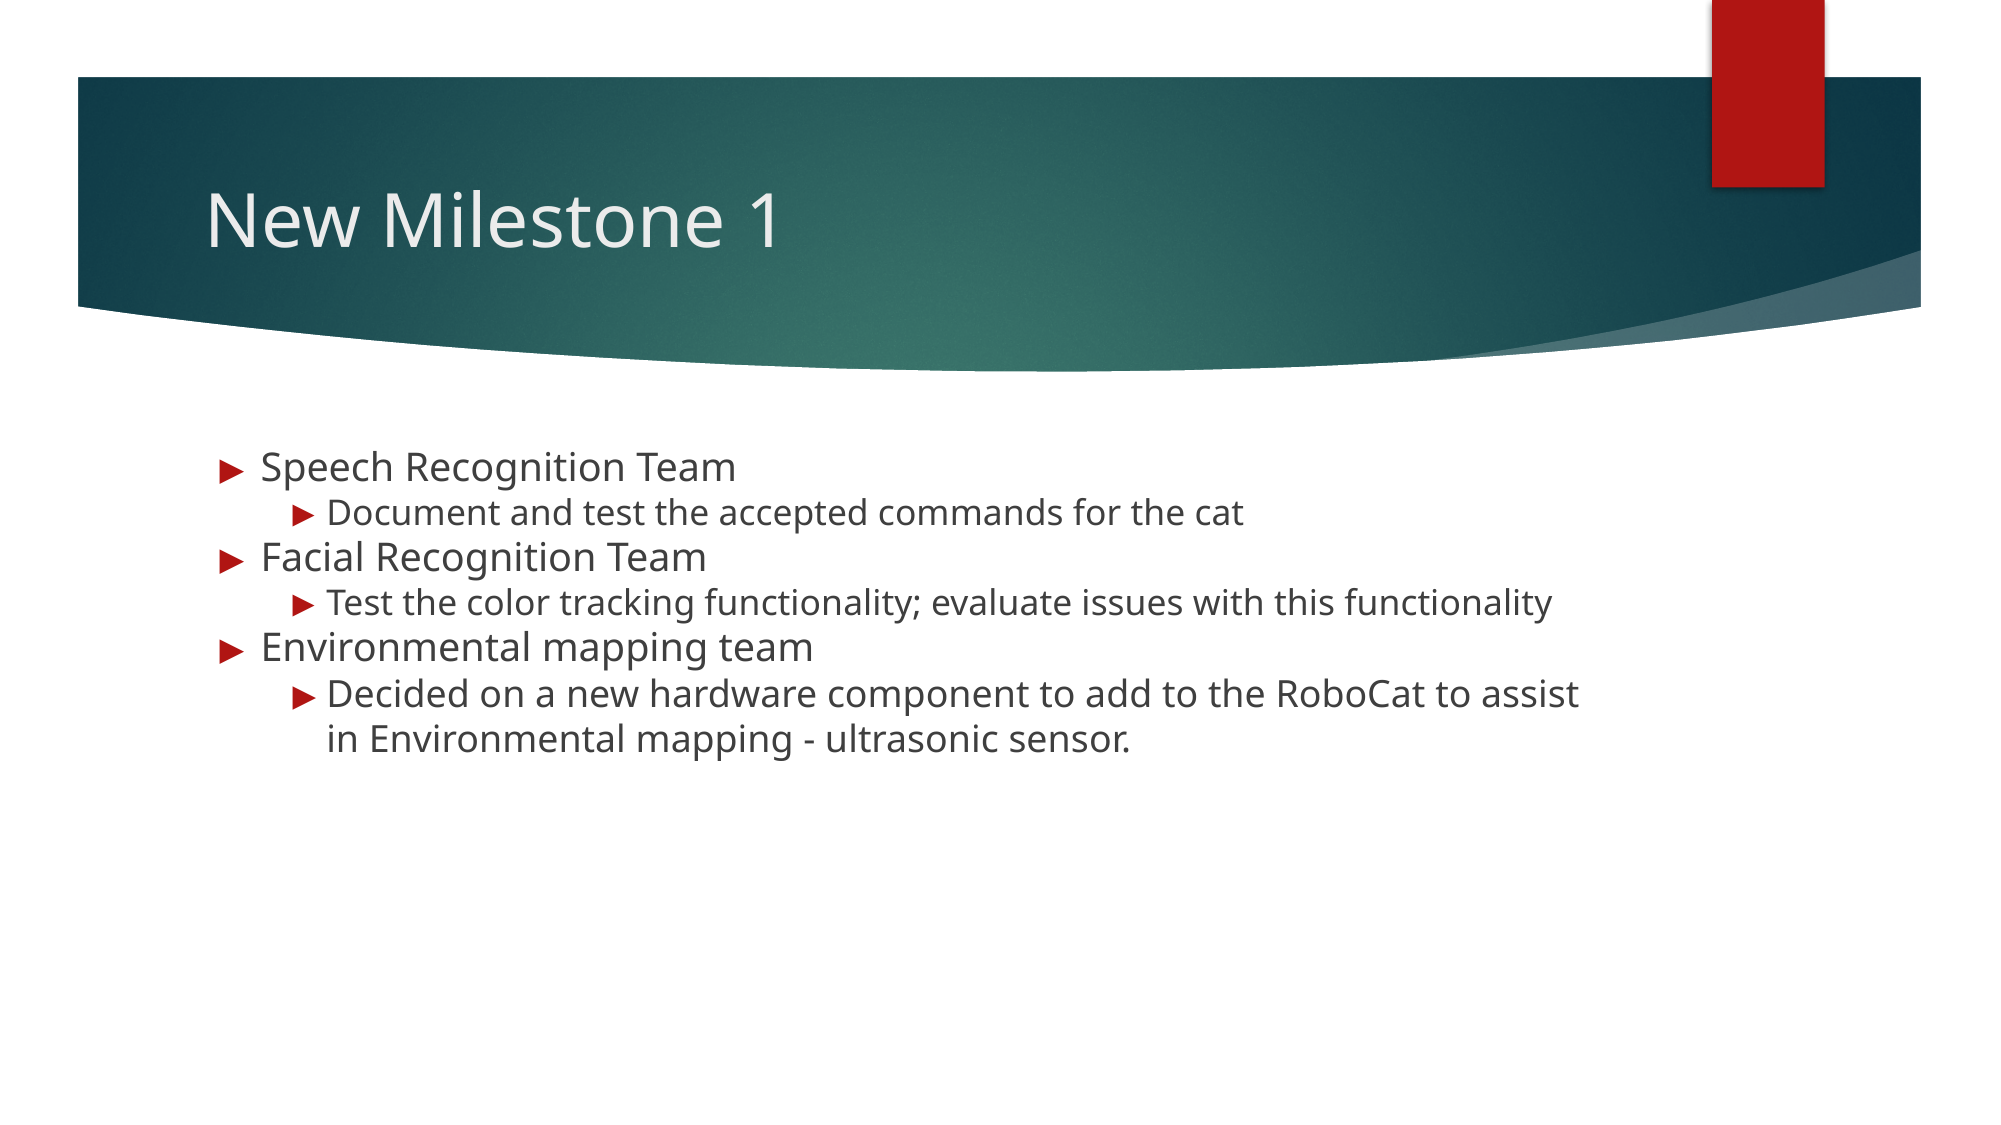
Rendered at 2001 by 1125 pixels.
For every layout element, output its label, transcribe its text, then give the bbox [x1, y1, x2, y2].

list Speech Recognition Team Document and test the accepted commands for the cat Facial Recognition Team Test the color tracking functionality; evaluate issues with this functionality Environmental mapping team Decided on a new hardware component to add to the RoboCat to assist in Environmental mapping - ultrasonic sensor. [189, 427, 1638, 988]
picture [79, 78, 1920, 371]
title New Milestone 1 [189, 159, 1638, 276]
